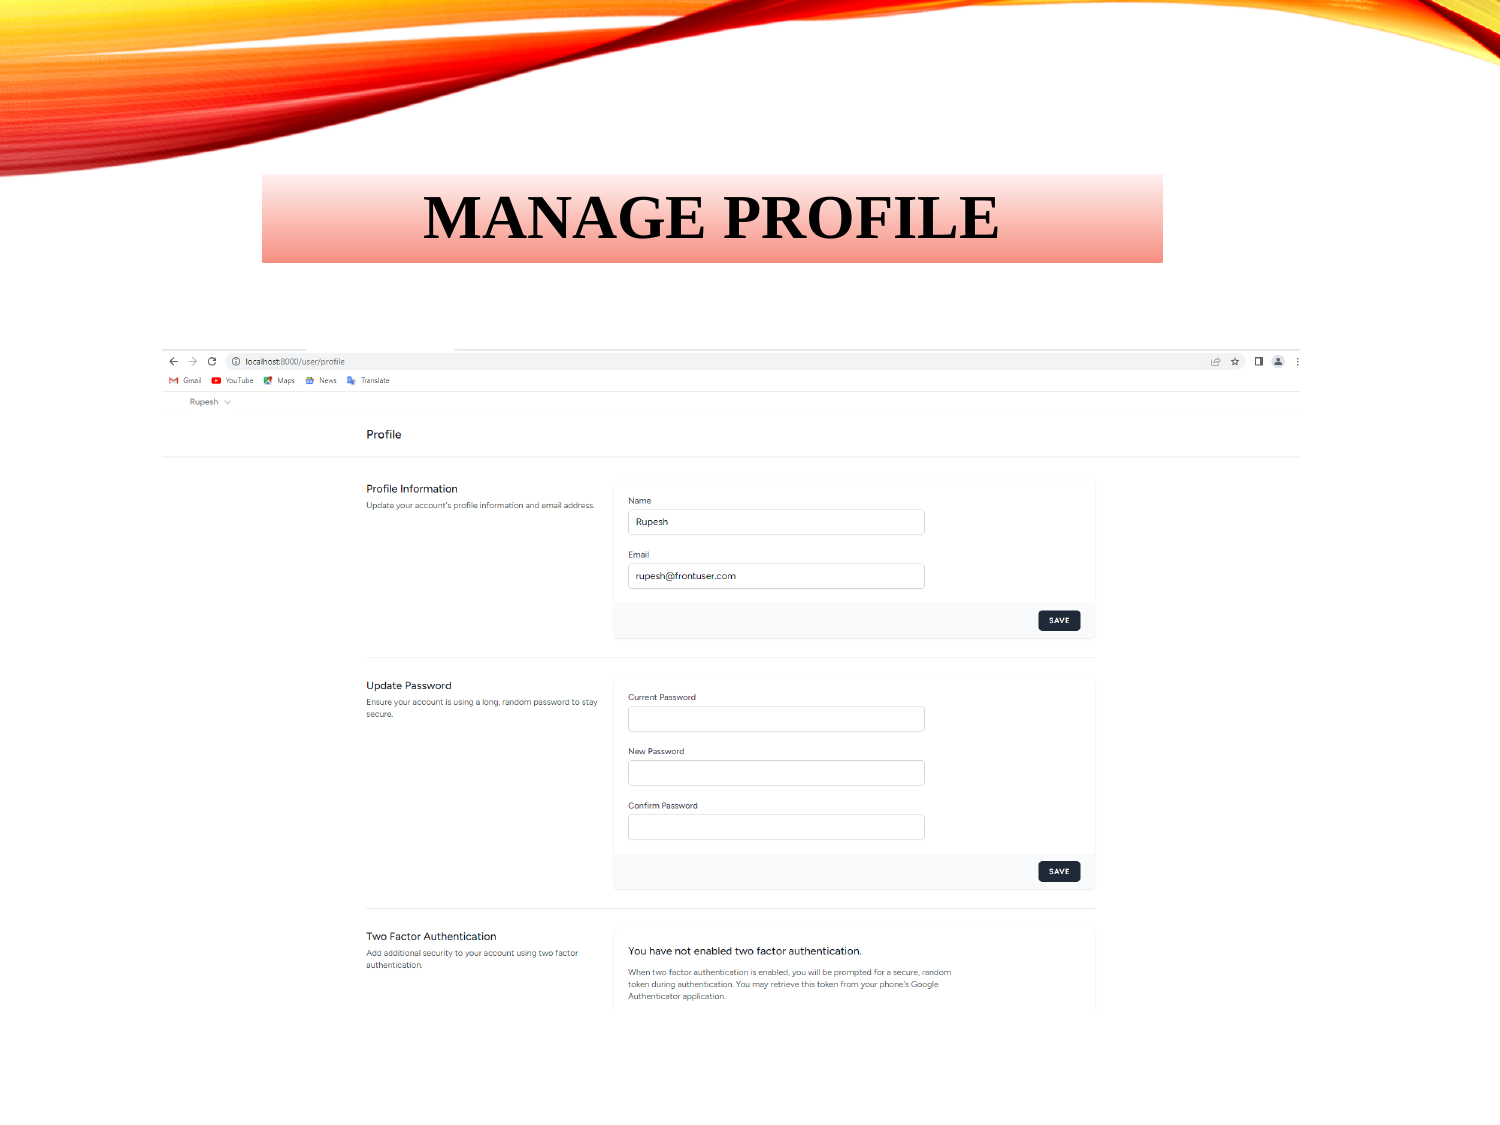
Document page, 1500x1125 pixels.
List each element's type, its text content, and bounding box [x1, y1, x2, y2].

picture [0, 0, 1500, 178]
title Manage profile [262, 174, 1163, 263]
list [162, 349, 1301, 1012]
